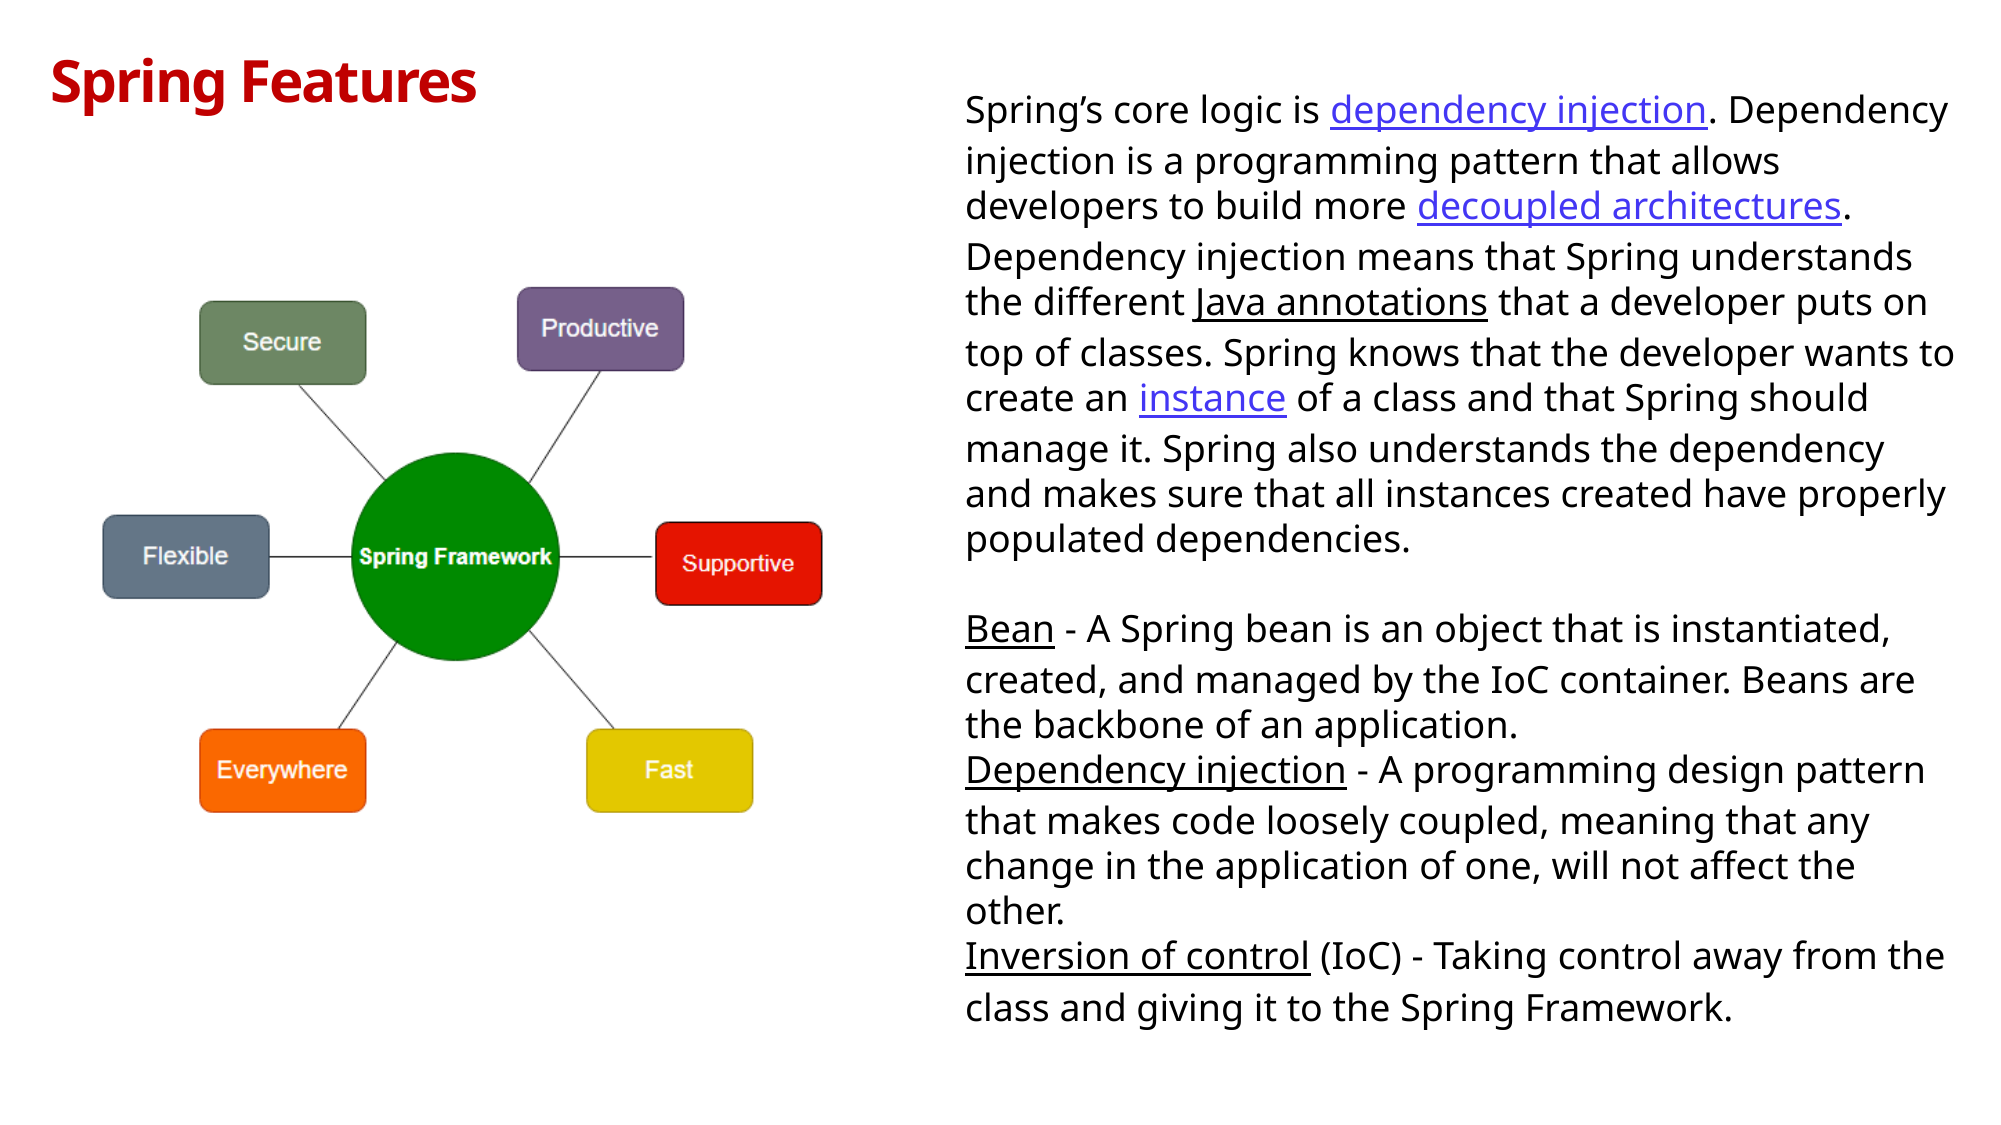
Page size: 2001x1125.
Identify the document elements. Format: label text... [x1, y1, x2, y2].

text_box Spring’s core logic is dependency injection. Dependency injection is a programming pattern that allows developers to build more decoupled architectures. Dependency injection means that Spring understands the different Java annotations that a developer puts on top of classes. Spring knows that the developer wants to create an instance of a class and that Spring should manage it. Spring also understands the dependency and makes sure that all instances created have properly populated dependencies. Bean - A Spring bean is an object that is instantiated, created, and managed by the IoC container. Beans are the backbone of an application. Dependency injection - A programming design pattern that makes code loosely coupled, meaning that any change in the application of one, will not affect the other. Inversion of control (IoC) - Taking control away from the class and giving it to the Spring Framework. [950, 78, 1975, 1036]
picture [64, 272, 871, 853]
text_box Spring Features [50, 44, 1213, 115]
